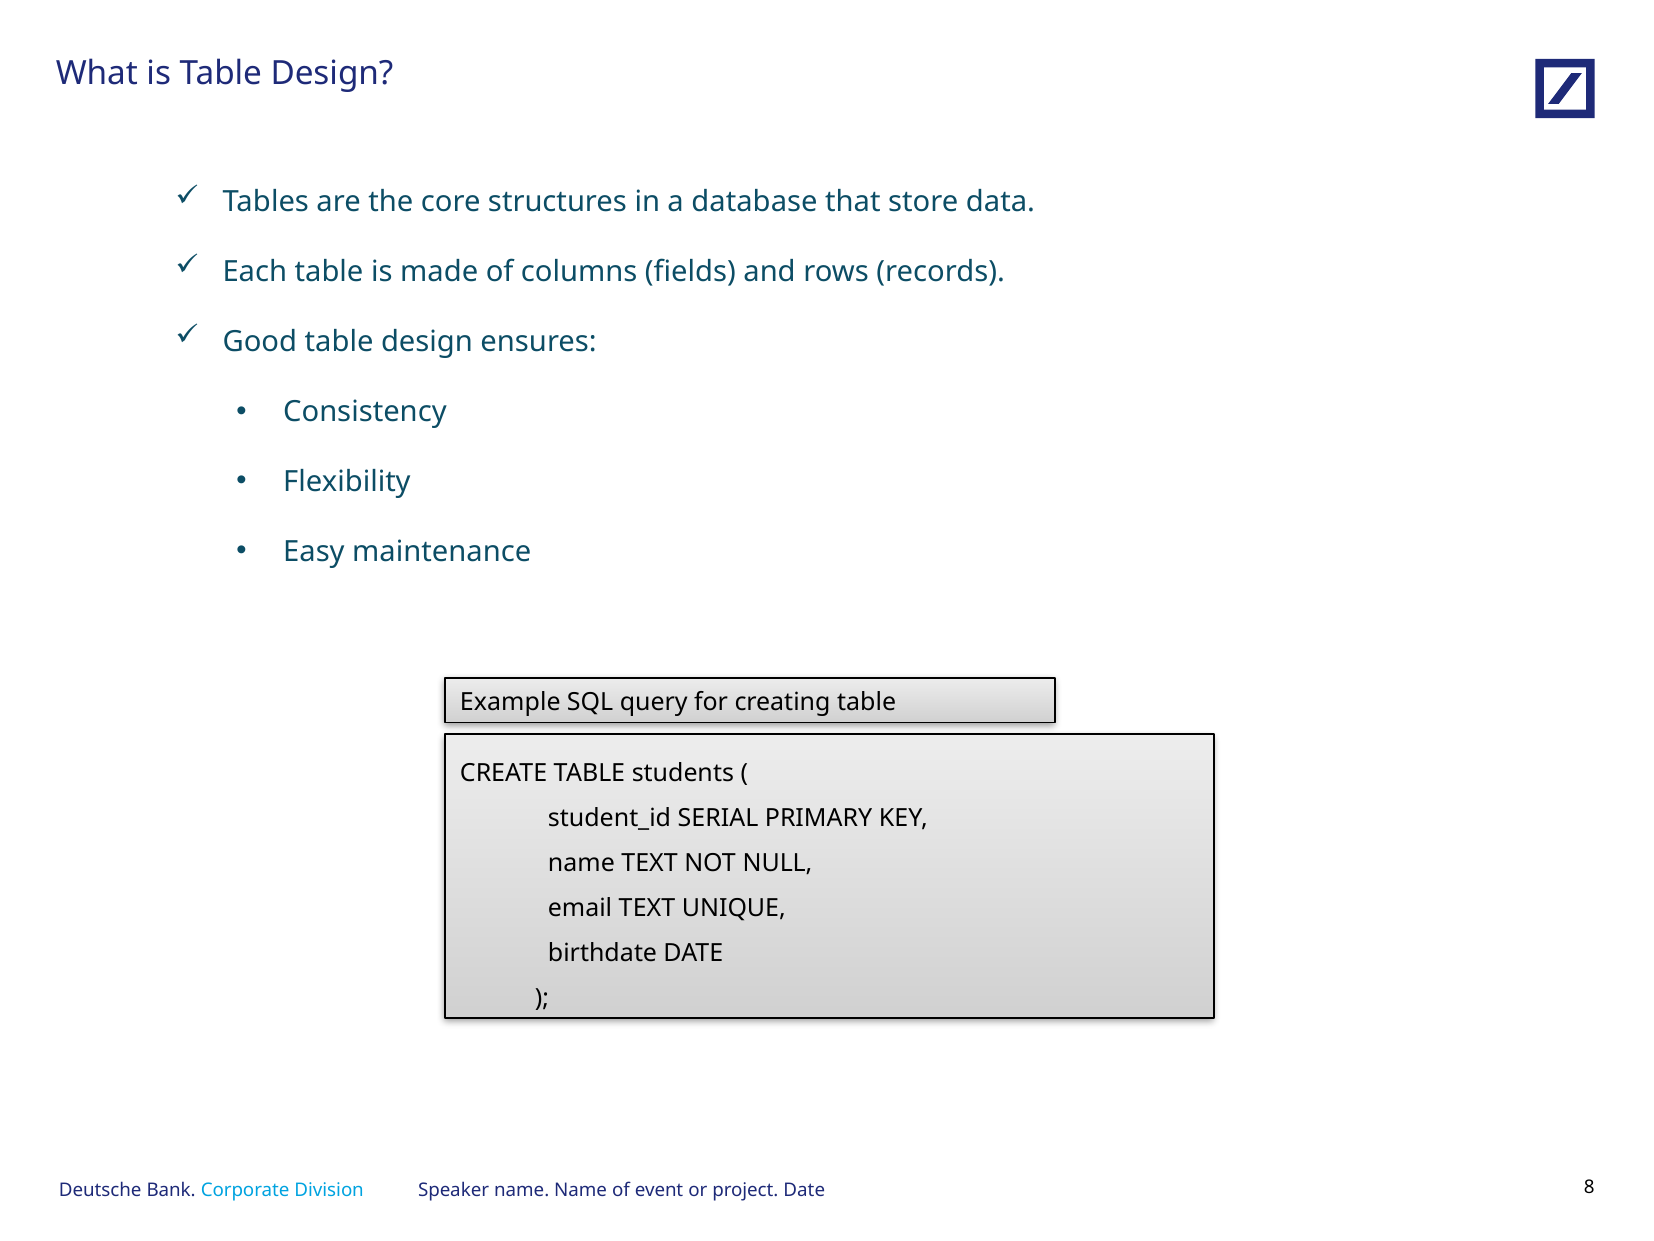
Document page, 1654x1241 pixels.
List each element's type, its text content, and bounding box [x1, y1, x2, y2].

footer Speaker name. Name of event or project. Date [418, 1181, 1228, 1211]
text_box Example SQL query for creating table [444, 677, 1056, 723]
title What is Table Design? [55, 55, 1477, 148]
text_box CREATE TABLE students ( student_id SERIAL PRIMARY KEY, name TEXT NOT NULL, email TEXT UNIQUE, birthdate DATE ); [444, 733, 1215, 1019]
list Tables are the core structures in a database that store data. Each table is made of columns (fields) and rows (records). Good table design ensures: Consistency Flexibility Easy maintenance [175, 148, 1436, 609]
slide_number 7 [1535, 1181, 1595, 1211]
